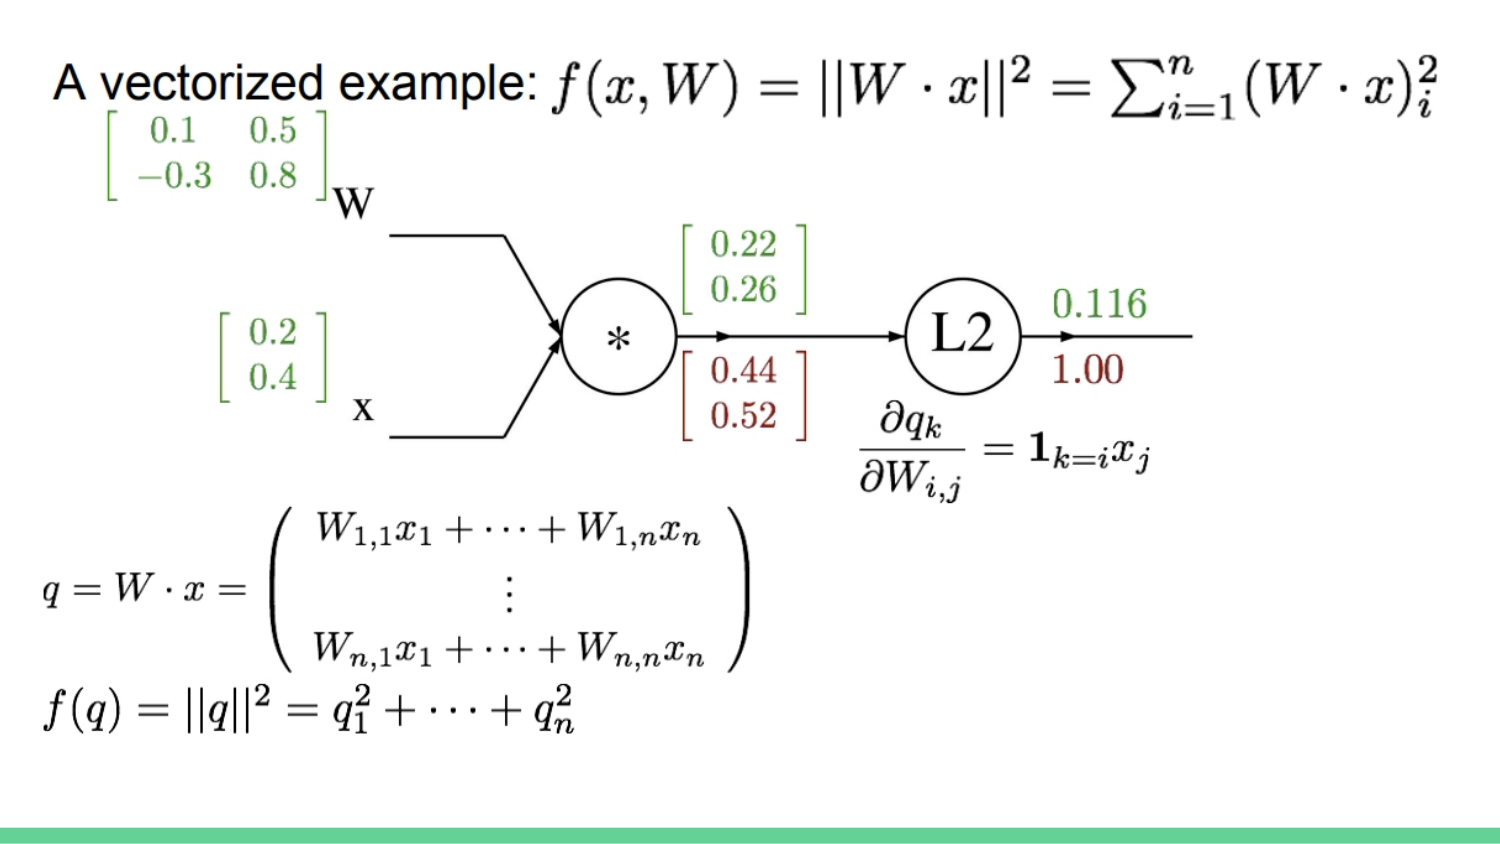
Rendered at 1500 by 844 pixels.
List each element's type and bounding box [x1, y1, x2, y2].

picture [24, 24, 1470, 741]
